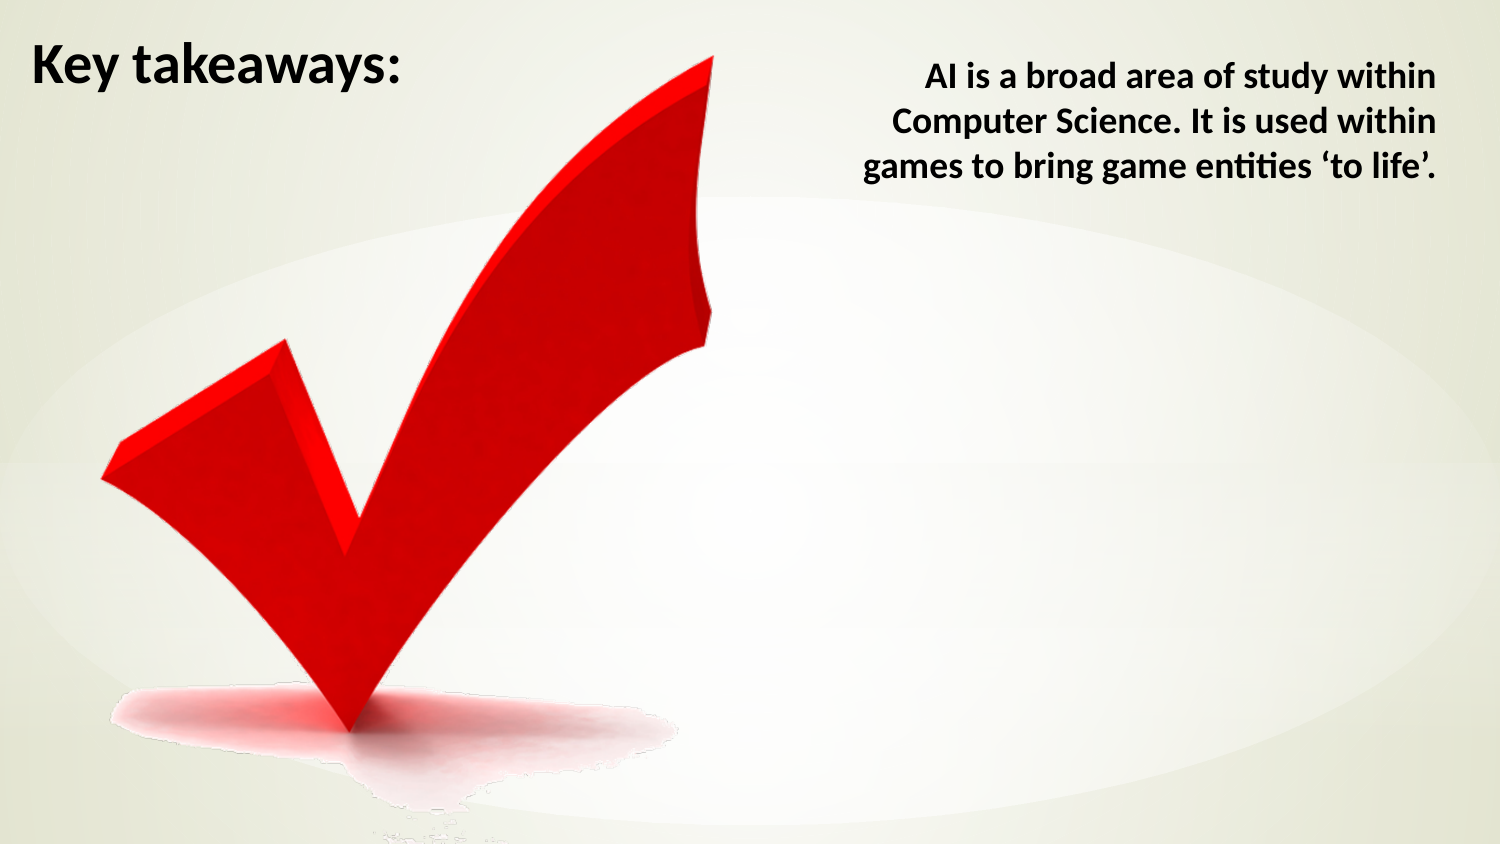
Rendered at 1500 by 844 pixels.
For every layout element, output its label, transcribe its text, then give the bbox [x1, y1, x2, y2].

text_box AI is a broad area of study within Computer Science. It is used within games to bring game entities ‘to life’. [844, 43, 1453, 185]
picture [100, 54, 715, 844]
text_box Key takeaways: [17, 18, 626, 159]
